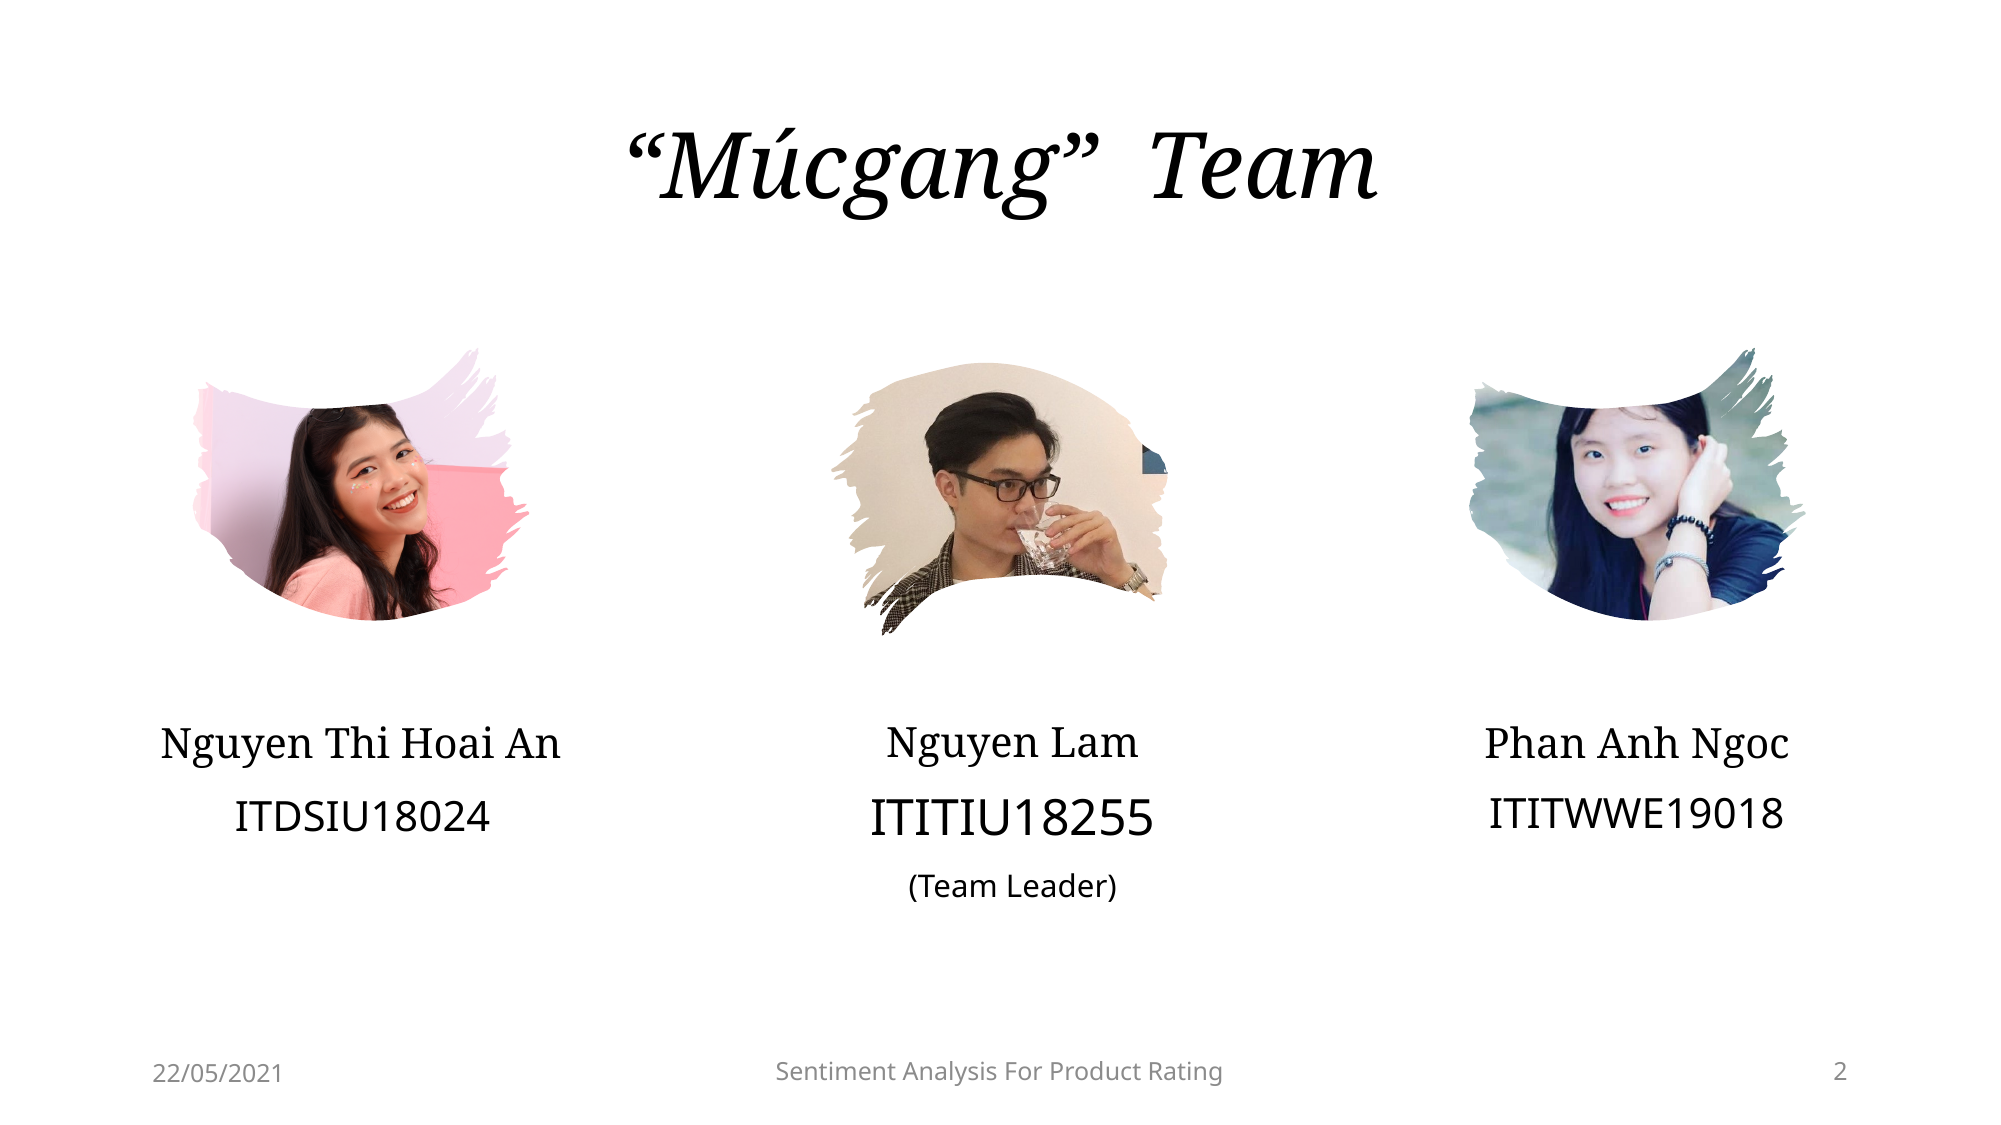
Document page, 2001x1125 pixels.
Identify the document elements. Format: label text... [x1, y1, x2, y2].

picture [830, 362, 1168, 636]
list ITITIU18255 (Team Leader) [822, 763, 1204, 926]
list ITDSIU18024 [194, 761, 532, 868]
slide_number 2 [1412, 1042, 1863, 1103]
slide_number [137, 1042, 588, 1103]
list Phan Anh Ngoc [1436, 682, 1838, 803]
footer Sentiment Analysis For Product Rating [662, 1042, 1338, 1103]
list Nguyen Thi Hoai An [129, 682, 594, 803]
title “Múcgang” Team [137, 59, 1863, 278]
picture [192, 347, 530, 621]
list ITITWWE19018 [1468, 758, 1806, 865]
list Nguyen Lam [844, 680, 1182, 763]
picture [1469, 347, 1806, 621]
